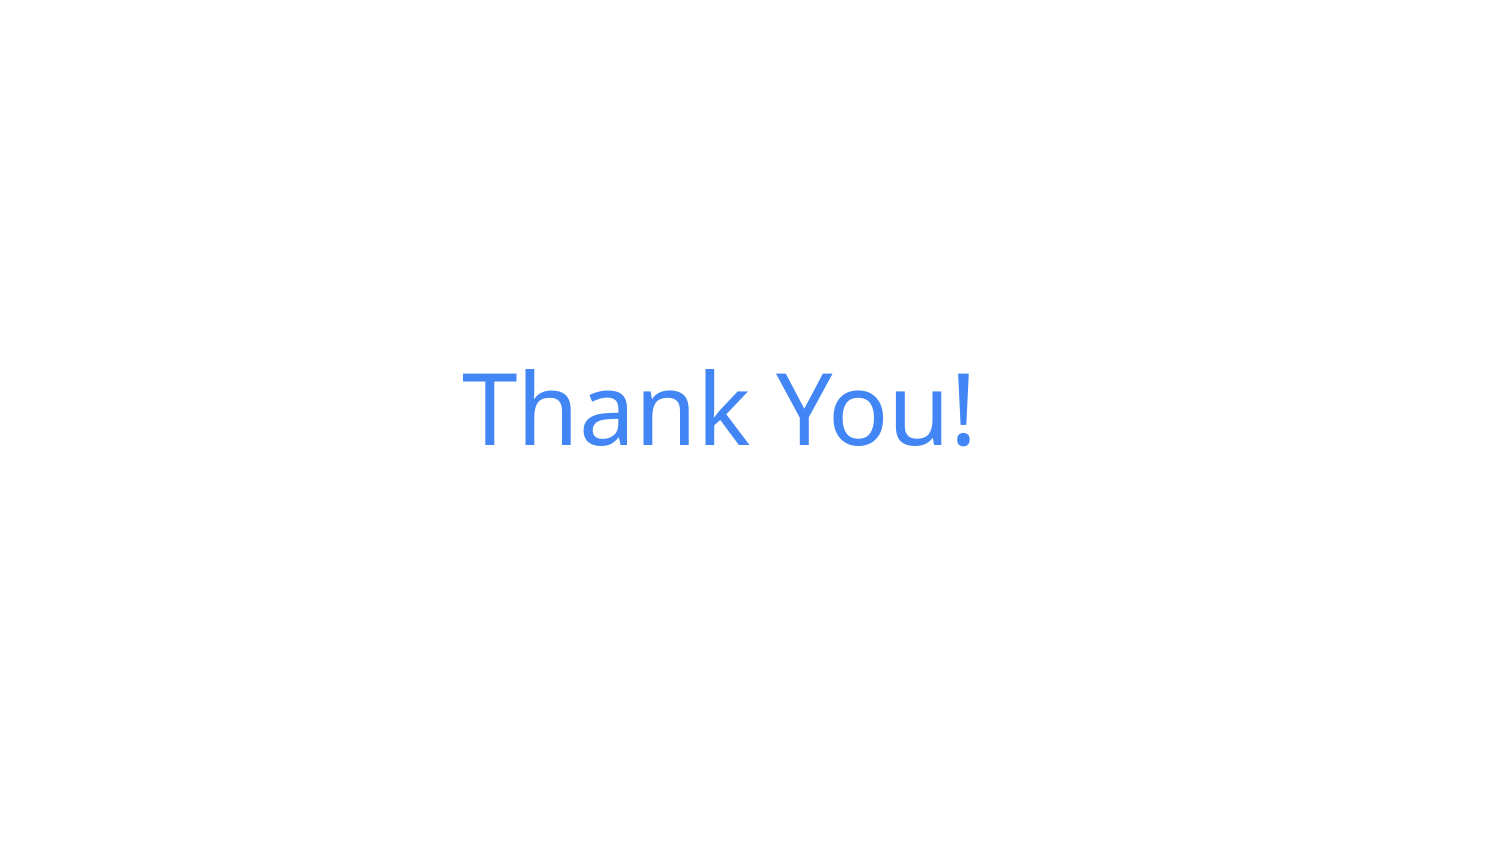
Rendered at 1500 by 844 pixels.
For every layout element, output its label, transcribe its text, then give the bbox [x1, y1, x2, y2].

title Thank You! [51, 191, 1449, 517]
